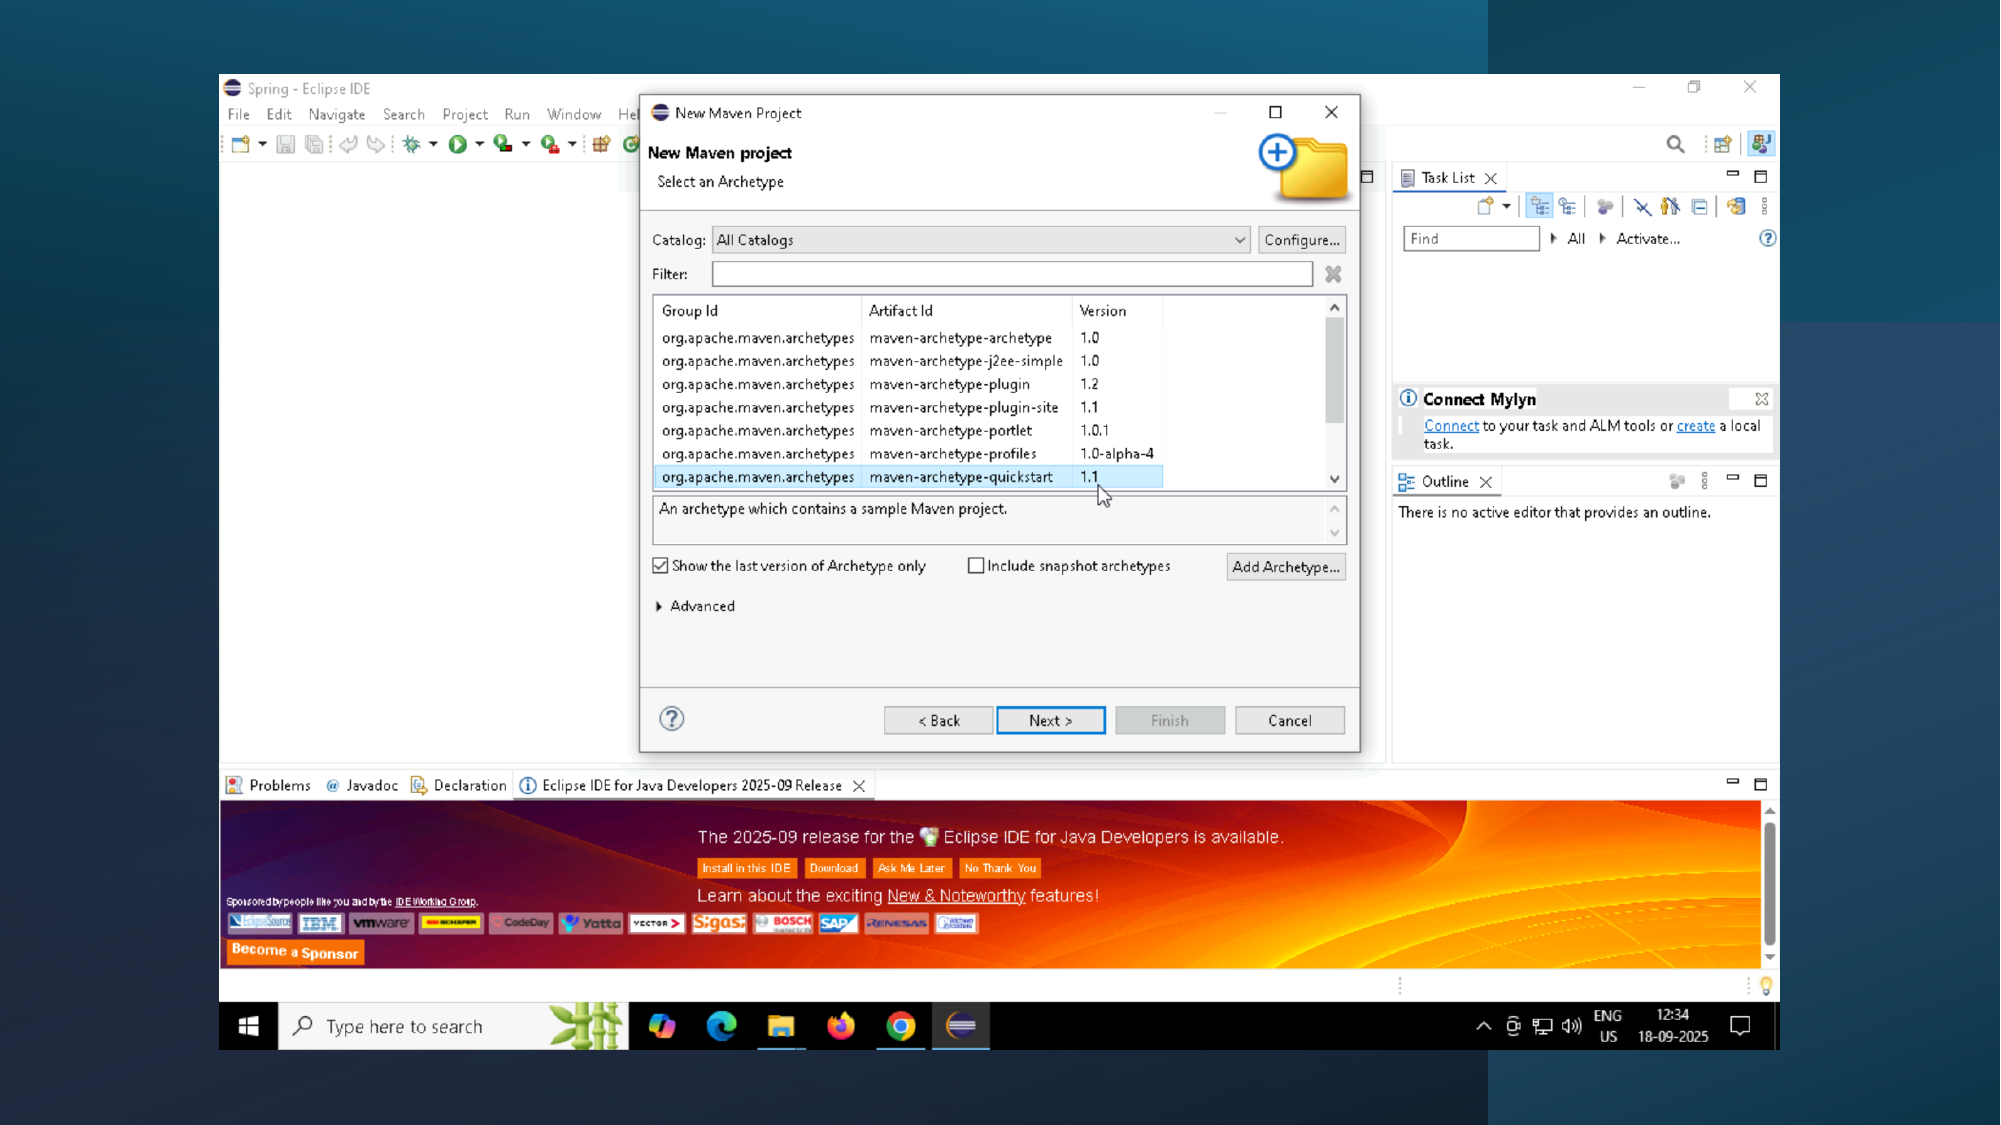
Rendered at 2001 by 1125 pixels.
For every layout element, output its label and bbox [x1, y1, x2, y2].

text_box [0, 321, 2000, 1125]
picture [219, 74, 1781, 1051]
text_box [0, 0, 1489, 321]
text_box [1489, 0, 2000, 321]
